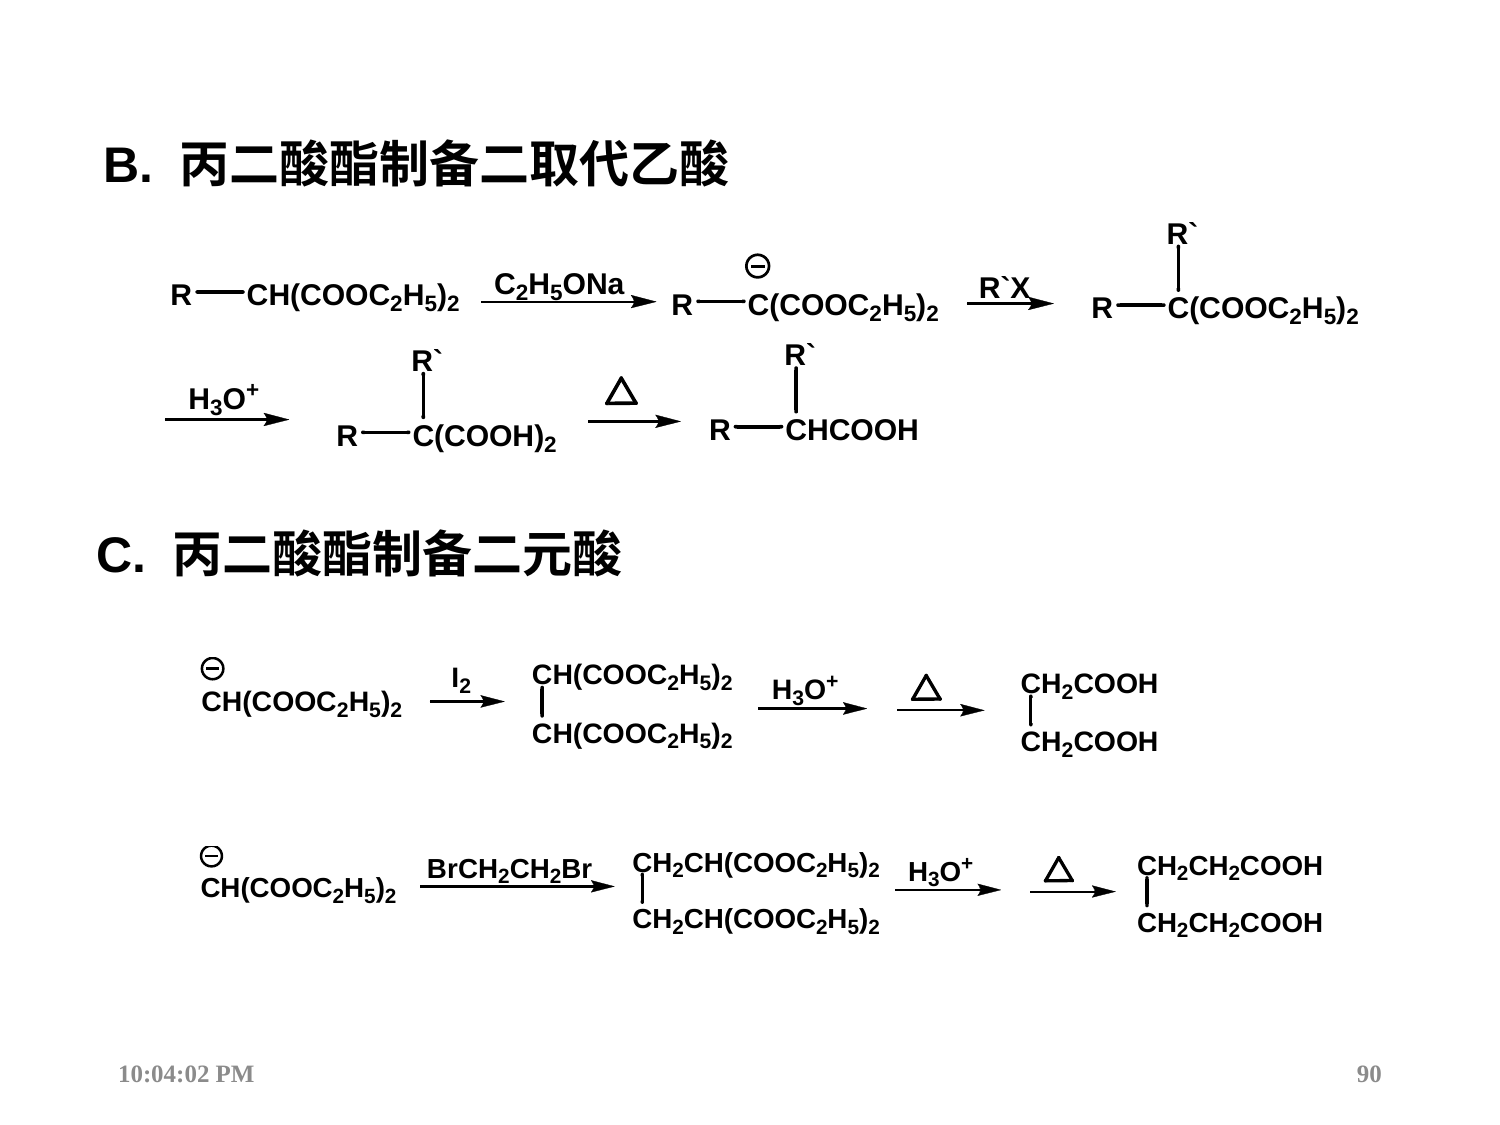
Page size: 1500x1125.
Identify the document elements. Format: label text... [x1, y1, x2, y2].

text_box C. 丙二酸酯制备二元酸 [64, 515, 833, 591]
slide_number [103, 1042, 441, 1103]
slide_number 90 [1059, 1042, 1397, 1103]
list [159, 220, 1365, 461]
text_box B. 丙二酸酯制备二取代乙酸 [88, 125, 1210, 201]
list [159, 846, 1328, 948]
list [195, 657, 1164, 766]
